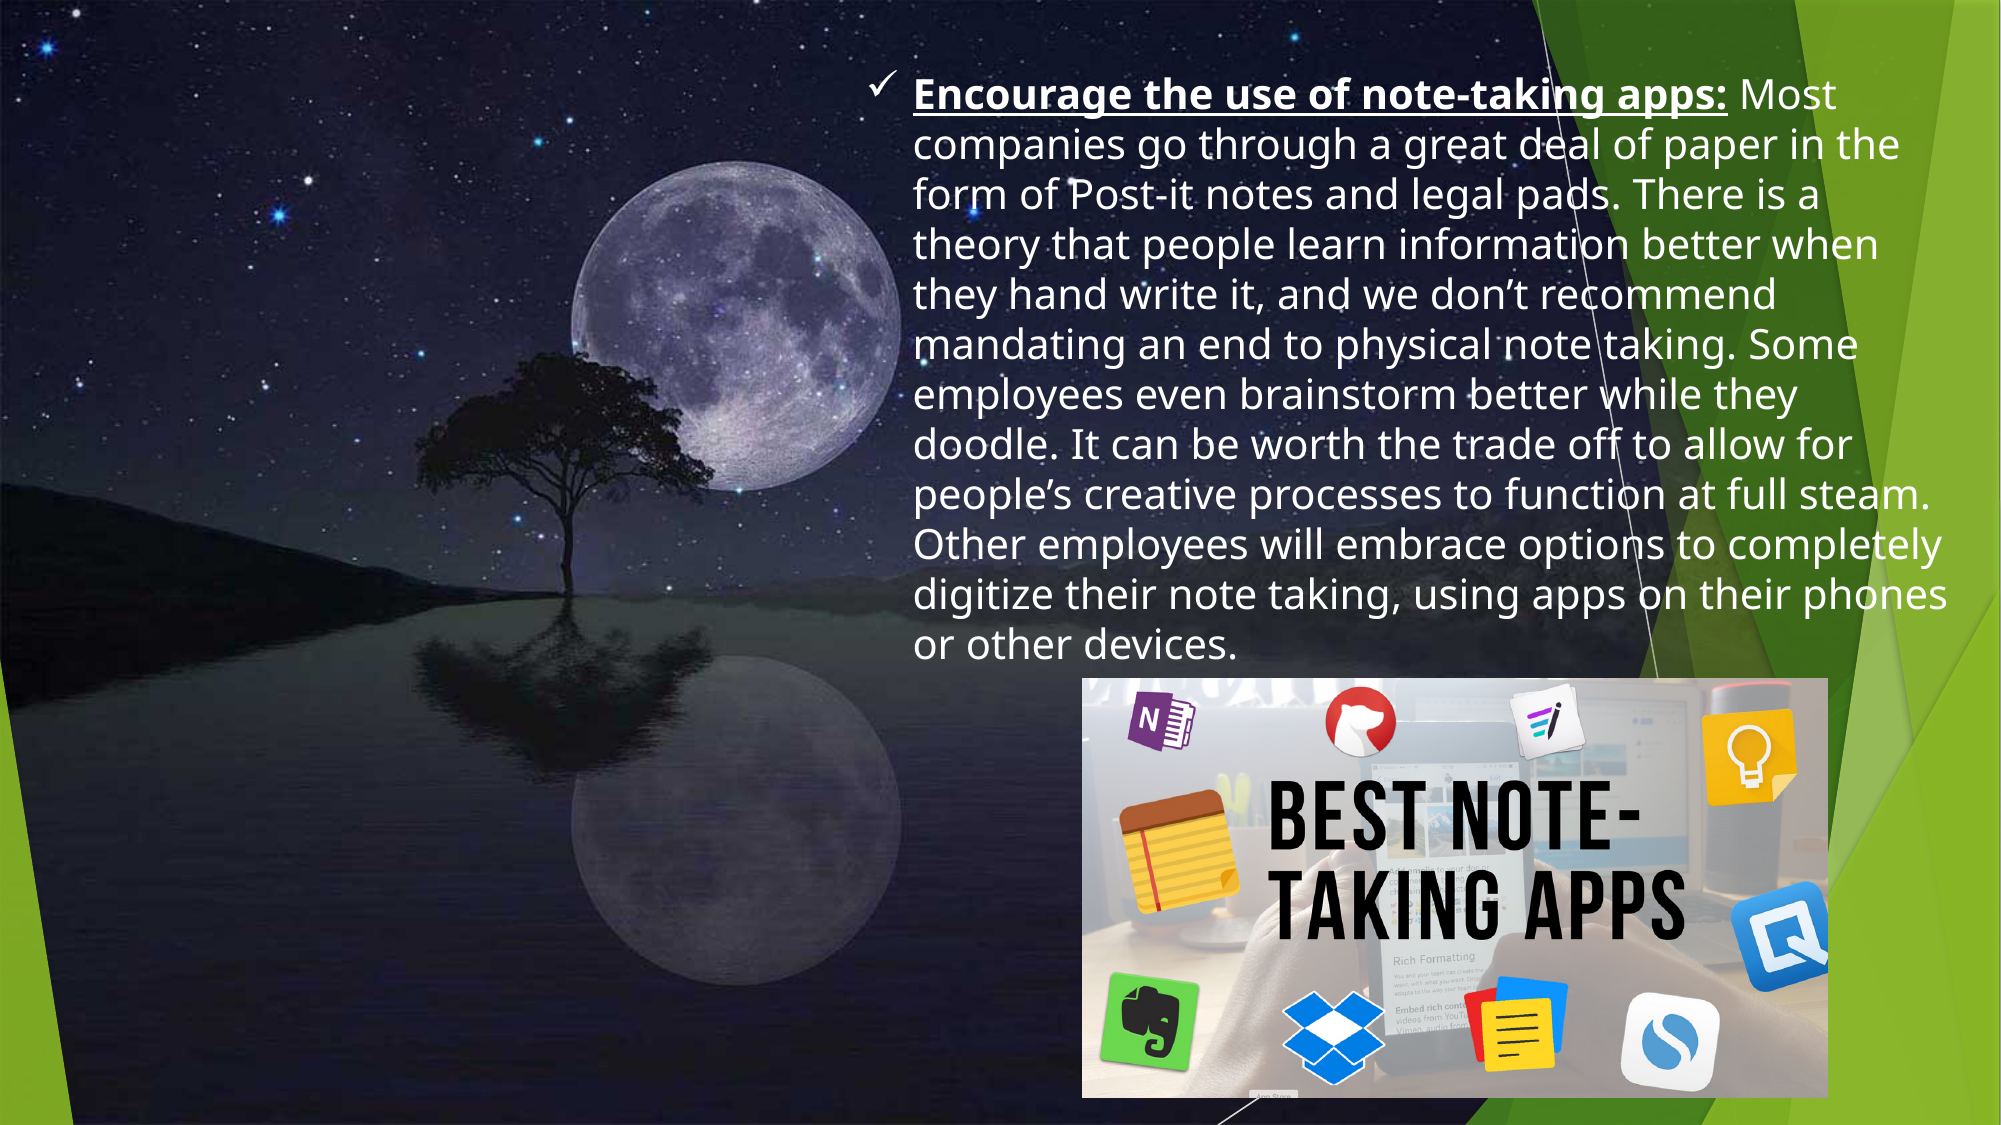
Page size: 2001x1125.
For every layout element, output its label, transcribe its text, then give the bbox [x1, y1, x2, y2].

text_box Encourage the use of note-taking apps: Most companies go through a great deal of paper in the form of Post-it notes and legal pads. There is a theory that people learn information better when they hand write it, and we don’t recommend mandating an end to physical note taking. Some employees even brainstorm better while they doodle. It can be worth the trade off to allow for people’s creative processes to function at full steam. Other employees will embrace options to completely digitize their note taking, using apps on their phones or other devices. [850, 60, 1969, 676]
picture [1547, 46, 1552, 60]
picture [0, 0, 1829, 1125]
